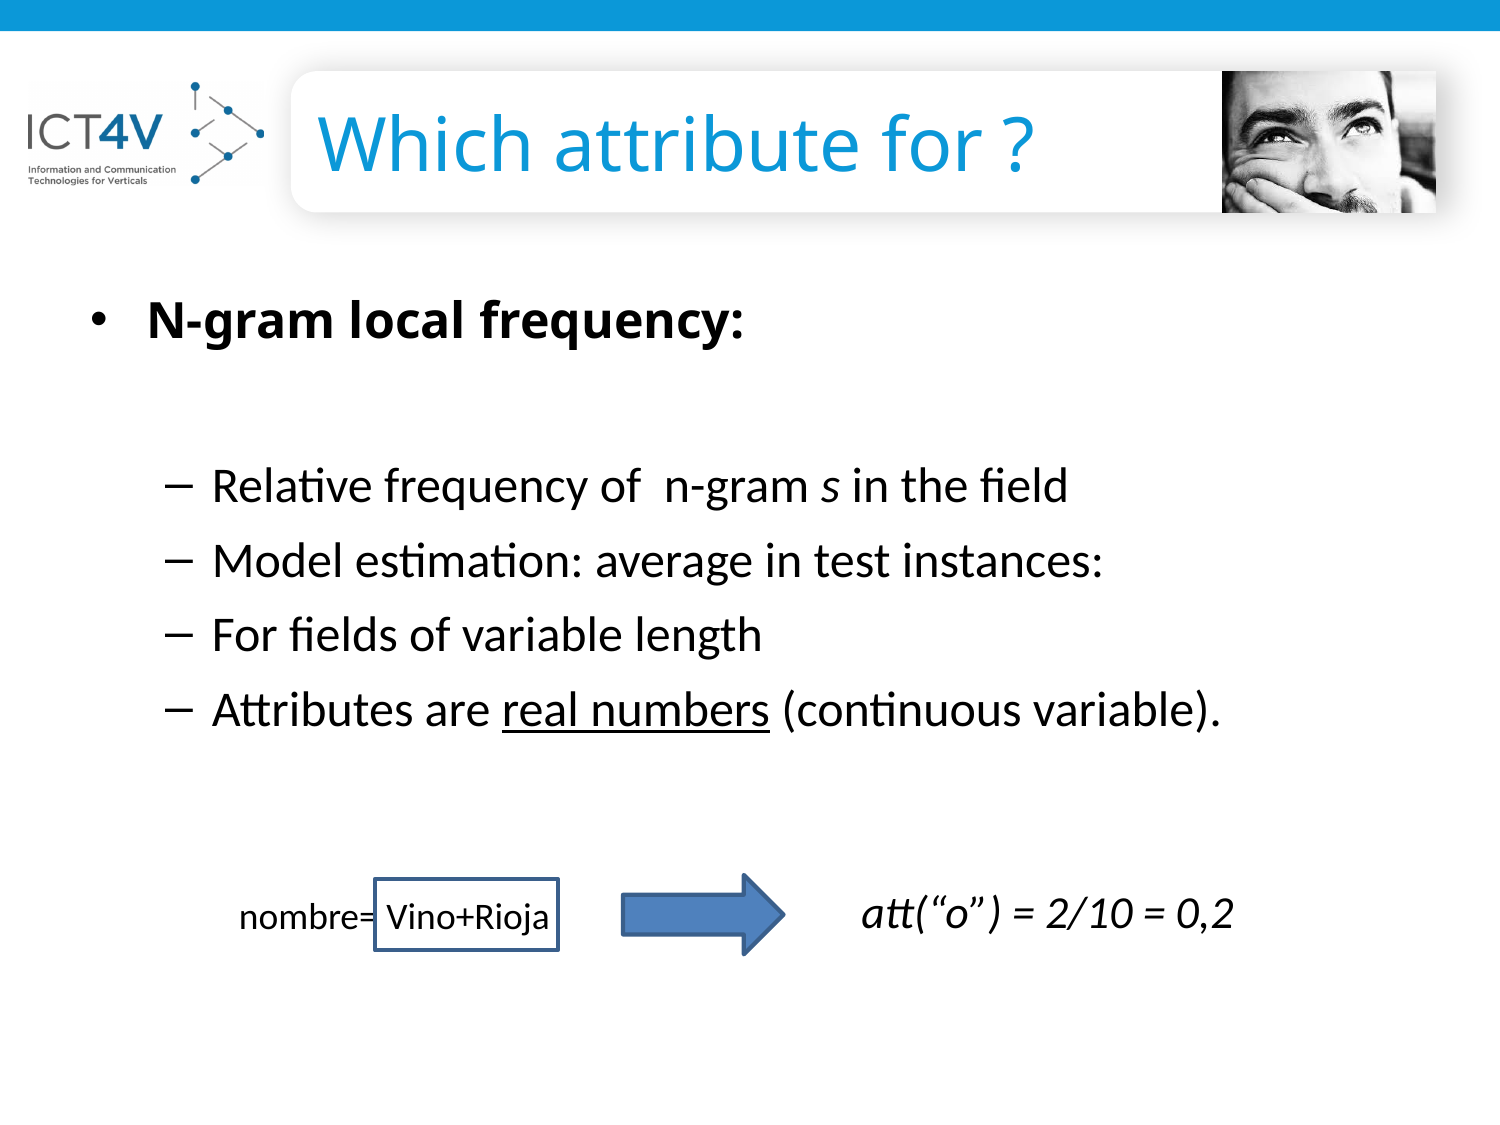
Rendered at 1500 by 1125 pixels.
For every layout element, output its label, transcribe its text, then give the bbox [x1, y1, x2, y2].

picture [28, 81, 264, 186]
picture [1221, 70, 1436, 213]
text_box att(“o”) = 2/10 = 0,2 [846, 874, 1250, 945]
text_box nombre= Vino+Rioja [560, 885, 566, 945]
text_box [373, 877, 560, 952]
text_box nombre= Vino+Rioja [224, 885, 373, 945]
text_box [620, 872, 786, 957]
